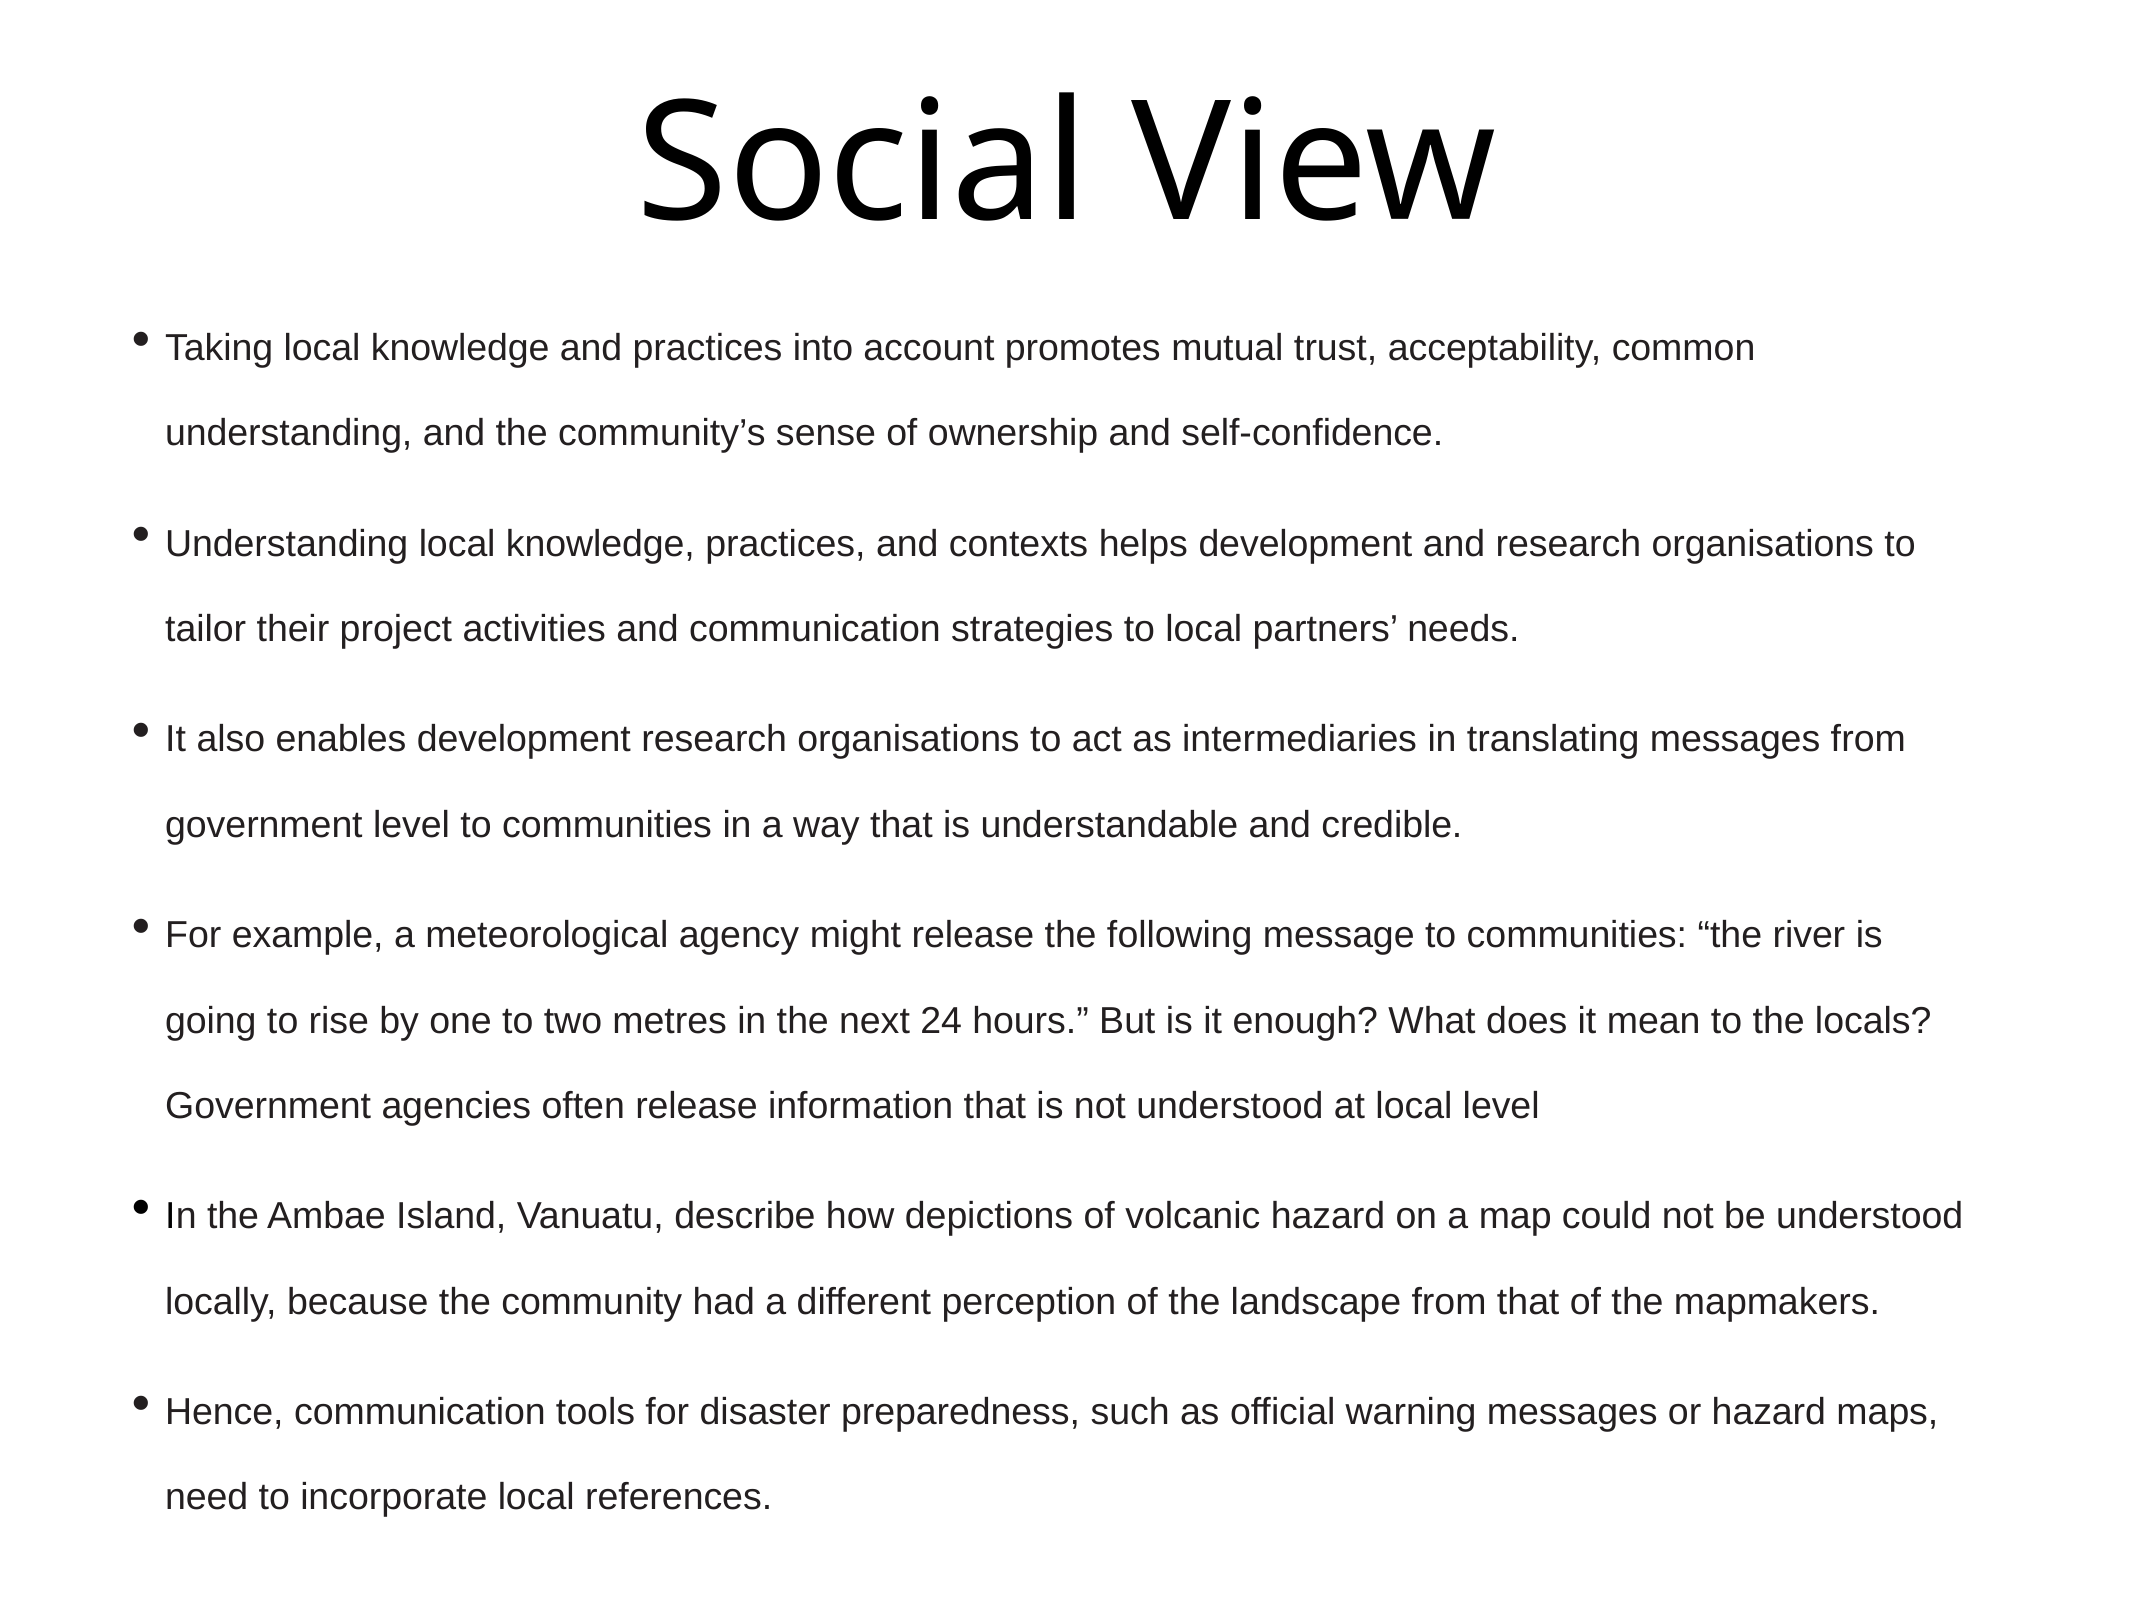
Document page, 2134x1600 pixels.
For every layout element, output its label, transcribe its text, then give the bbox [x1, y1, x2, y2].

list Taking local knowledge and practices into account promotes mutual trust, acceptability, common understanding, and the community’s sense of ownership and self-confidence. Understanding local knowledge, practices, and contexts helps development and research organisations to tailor their project activities and communication strategies to local partners’ needs. It also enables development research organisations to act as intermediaries in translating messages from government level to communities in a way that is understandable and credible. For example, a meteorological agency might release the following message to communities: “the river is going to rise by one to two metres in the next 24 hours.” But is it enough? What does it mean to the locals? Government agencies often release information that is not understood at local level In the Ambae Island, Vanuatu, describe how depictions of volcanic hazard on a map could not be understood locally, because the community had a different perception of the landscape from that of the mapmakers. Hence, communication tools for disaster preparedness, such as official warning messages or hazard maps, need to incorporate local references. [123, 228, 1978, 1572]
title Social View [155, 41, 1978, 228]
